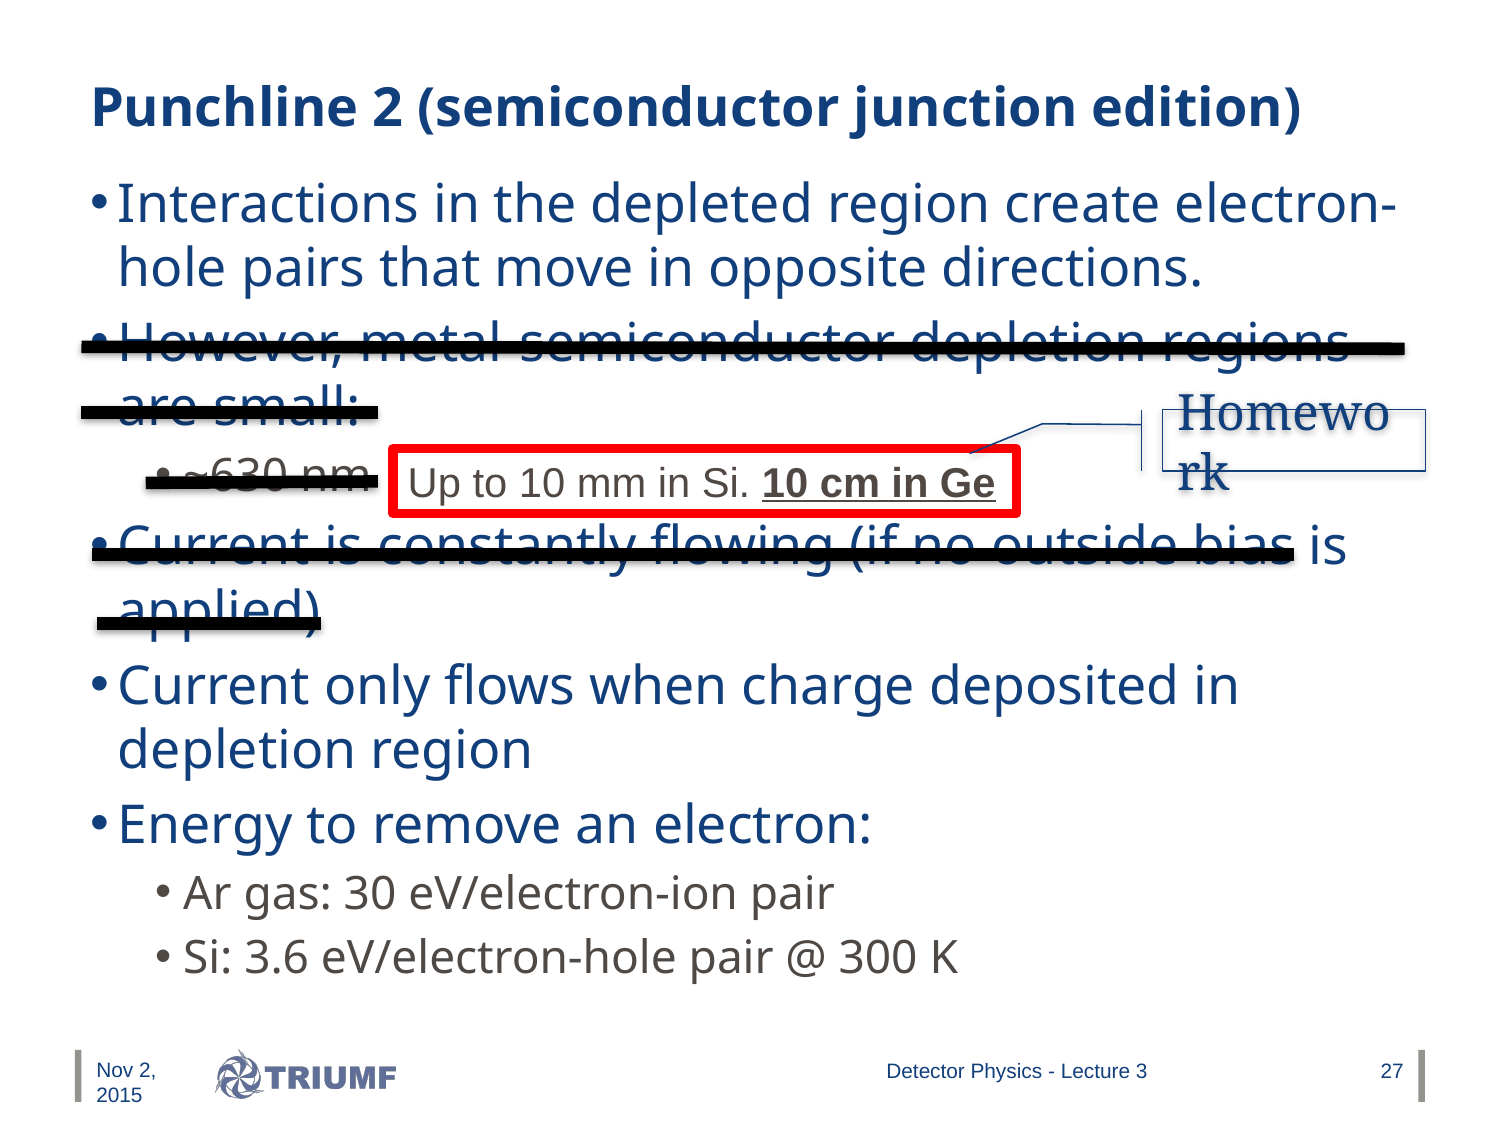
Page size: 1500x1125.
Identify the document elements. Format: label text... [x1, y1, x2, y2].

text_box Homework [1162, 409, 1426, 472]
slide_number 27 [1182, 1049, 1419, 1125]
footer Detector Physics - Lecture 3 [394, 1049, 1163, 1125]
text_box Up to 10 mm in Si. 10 cm in Ge [392, 448, 1017, 514]
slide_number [81, 1048, 213, 1125]
list Interactions in the depleted region create electron-hole pairs that move in opposite directions. However, metal-semiconductor depletion regions are small: ~630 nm Current is constantly flowing (if no outside bias is applied) Current only flows when charge deposited in depletion region Energy to remove an electron: Ar gas: 30 eV/electron-ion pair Si: 3.6 eV/electron-hole pair @ 300 K [74, 162, 1426, 1051]
text_box Homework [969, 421, 1142, 471]
title Punchline 2 (semiconductor junction edition) [74, 61, 1426, 162]
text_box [81, 346, 1405, 413]
